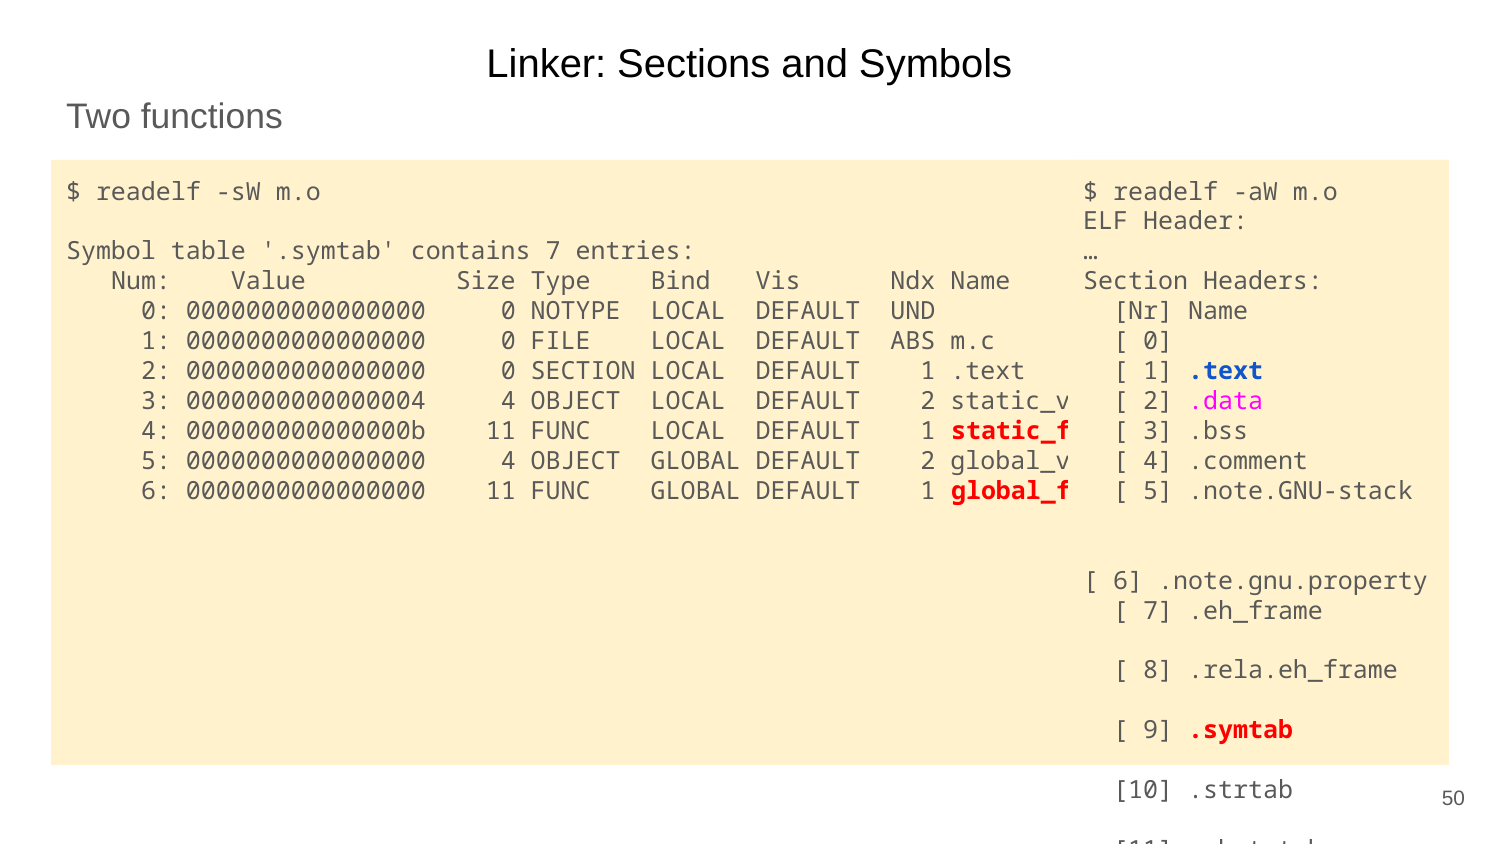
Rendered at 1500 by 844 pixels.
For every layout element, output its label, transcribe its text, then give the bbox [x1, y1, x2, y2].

text_box Two functions [51, 77, 1480, 764]
text_box $ readelf -sW m.o Symbol table '.symtab' contains 7 entries: Num: Value Size Type Bind Vis Ndx Name 0: 0000000000000000 0 NOTYPE LOCAL DEFAULT UND 1: 0000000000000000 0 FILE LOCAL DEFAULT ABS m.c 2: 0000000000000000 0 SECTION LOCAL DEFAULT 1 .text 3: 0000000000000004 4 OBJECT LOCAL DEFAULT 2 static_var 4: 000000000000000b 11 FUNC LOCAL DEFAULT 1 static_func 5: 0000000000000000 4 OBJECT GLOBAL DEFAULT 2 global_var 6: 0000000000000000 11 FUNC GLOBAL DEFAULT 1 global_func [51, 159, 1068, 765]
text_box Two functions [51, 765, 1389, 812]
text_box $ readelf -aW m.o ELF Header: … Section Headers: [Nr] Name [ 0] [ 1] .text [ 2] .data [ 3] .bss [ 4] .comment [ 5] .note.GNU-stack [ 6] .note.gnu.property [ 7] .eh_frame [ 8] .rela.eh_frame [ 9] .symtab [10] .strtab [11] .shstrtab [1068, 159, 1449, 765]
text_box Linker: Sections and Symbols [51, 22, 1449, 101]
slide_number 50 [1389, 764, 1480, 830]
